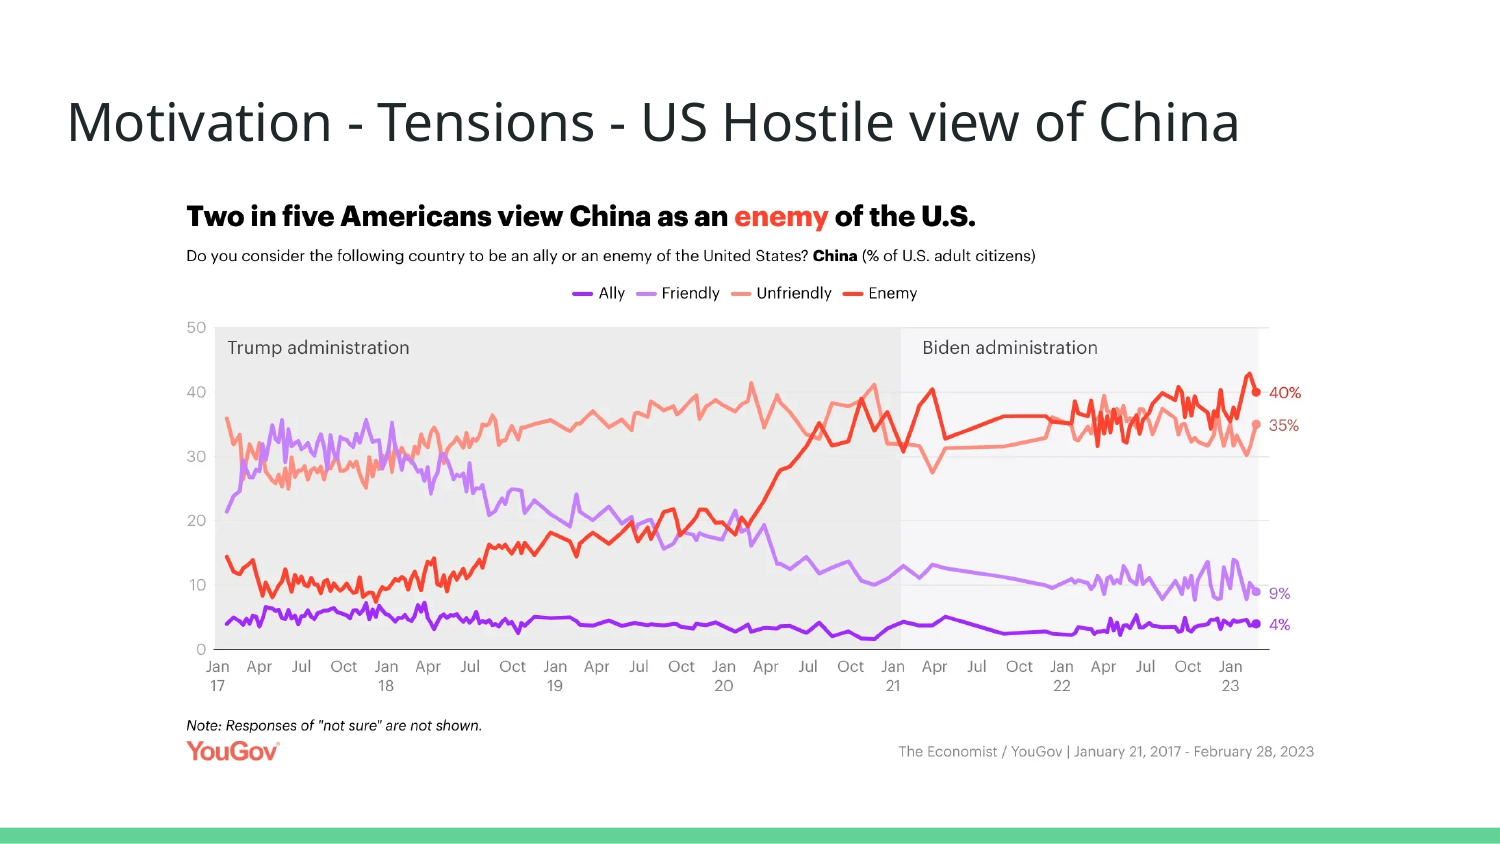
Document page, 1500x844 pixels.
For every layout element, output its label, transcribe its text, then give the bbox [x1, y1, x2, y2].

title Motivation - Tensions - US Hostile view of China [51, 72, 1449, 167]
picture [172, 188, 1327, 777]
